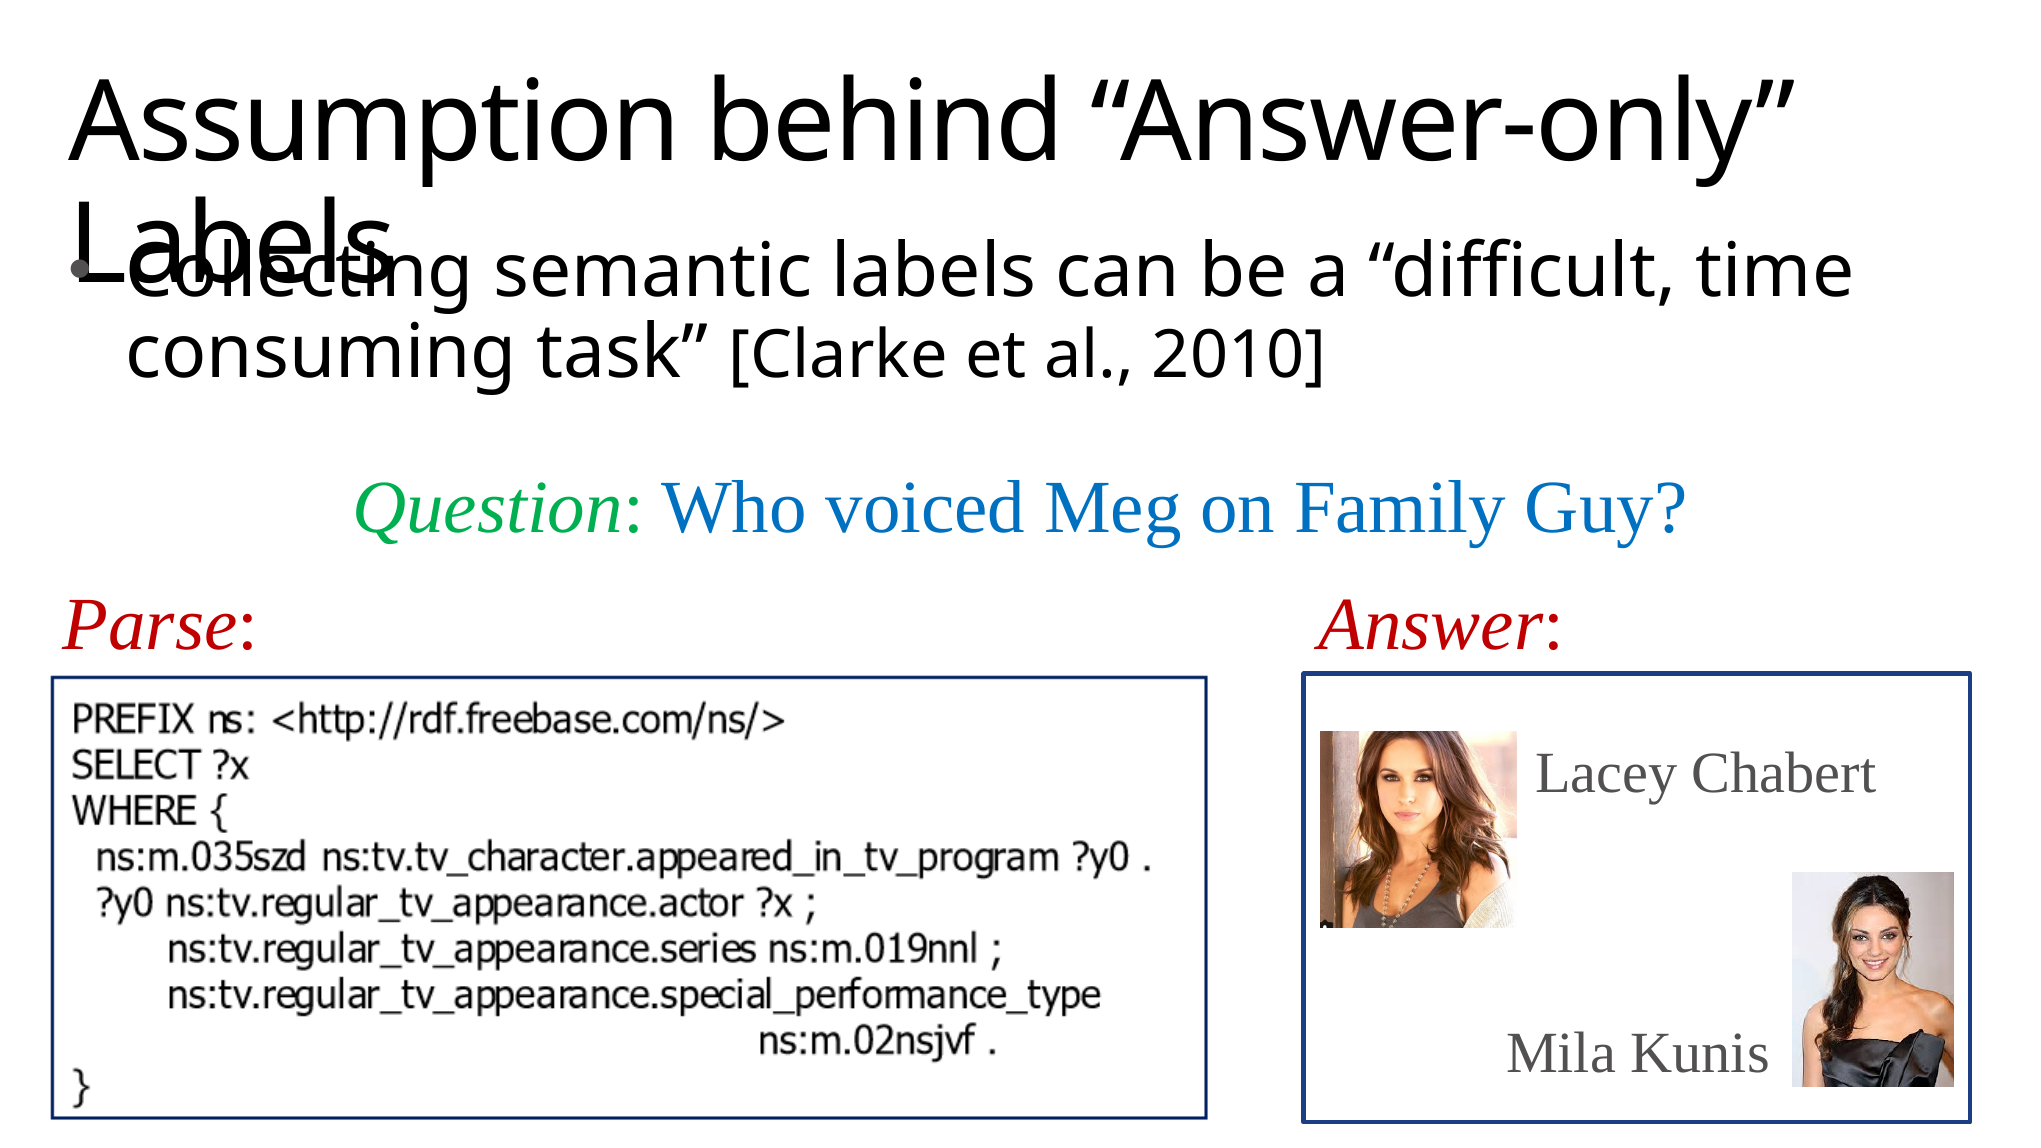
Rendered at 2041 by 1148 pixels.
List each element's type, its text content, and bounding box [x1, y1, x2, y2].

title Assumption behind “Answer-only” Labels [45, 48, 1996, 200]
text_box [47, 566, 1212, 1123]
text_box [1303, 566, 1971, 1123]
text_box Question: Who voiced Meg on Family Guy? [188, 450, 1852, 555]
list Collecting semantic labels can be a “difficult, time consuming task” [Clarke et al., 2010] [45, 216, 1996, 411]
